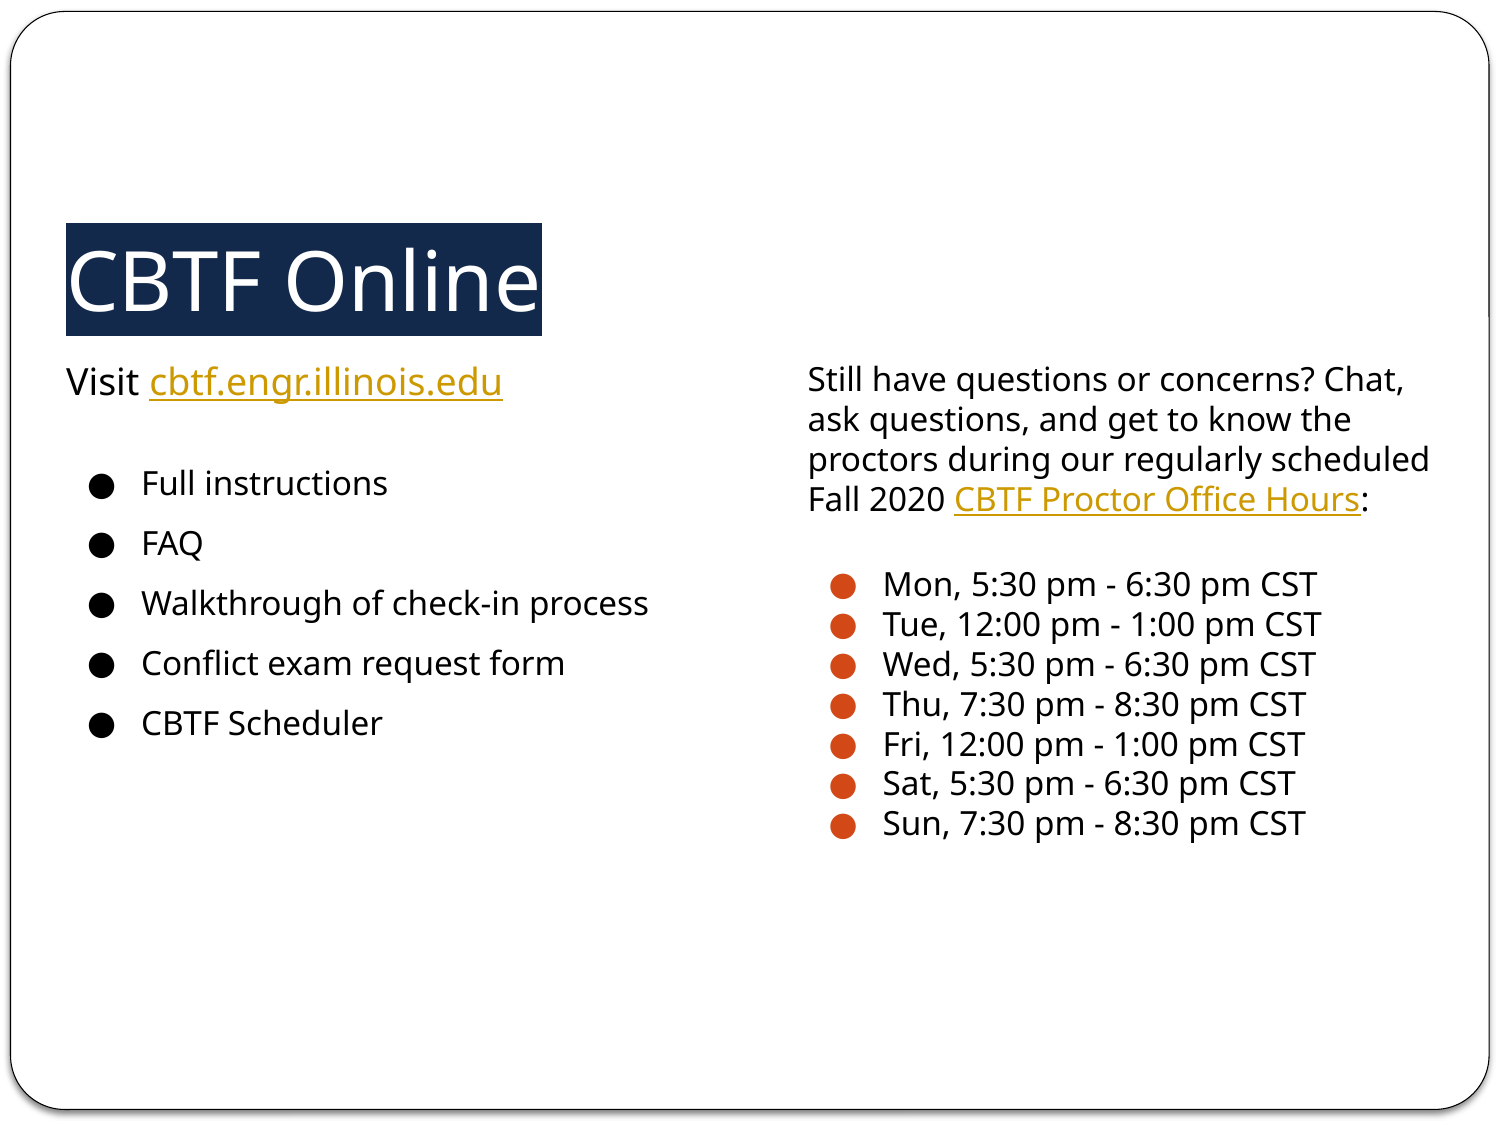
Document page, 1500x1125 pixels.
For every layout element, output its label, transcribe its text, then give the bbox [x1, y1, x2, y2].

list Still have questions or concerns? Chat, ask questions, and get to know the proctors during our regularly scheduled Fall 2020 CBTF Proctor Office Hours: Mon, 5:30 pm - 6:30 pm CST Tue, 12:00 pm - 1:00 pm CST Wed, 5:30 pm - 6:30 pm CST Thu, 7:30 pm - 8:30 pm CST Fri, 12:00 pm - 1:00 pm CST Sat, 5:30 pm - 6:30 pm CST Sun, 7:30 pm - 8:30 pm CST [792, 343, 1449, 891]
title CBTF Online [51, 213, 1449, 308]
list Visit cbtf.engr.illinois.edu Full instructions FAQ Walkthrough of check-in process Conflict exam request form CBTF Scheduler [51, 343, 708, 891]
